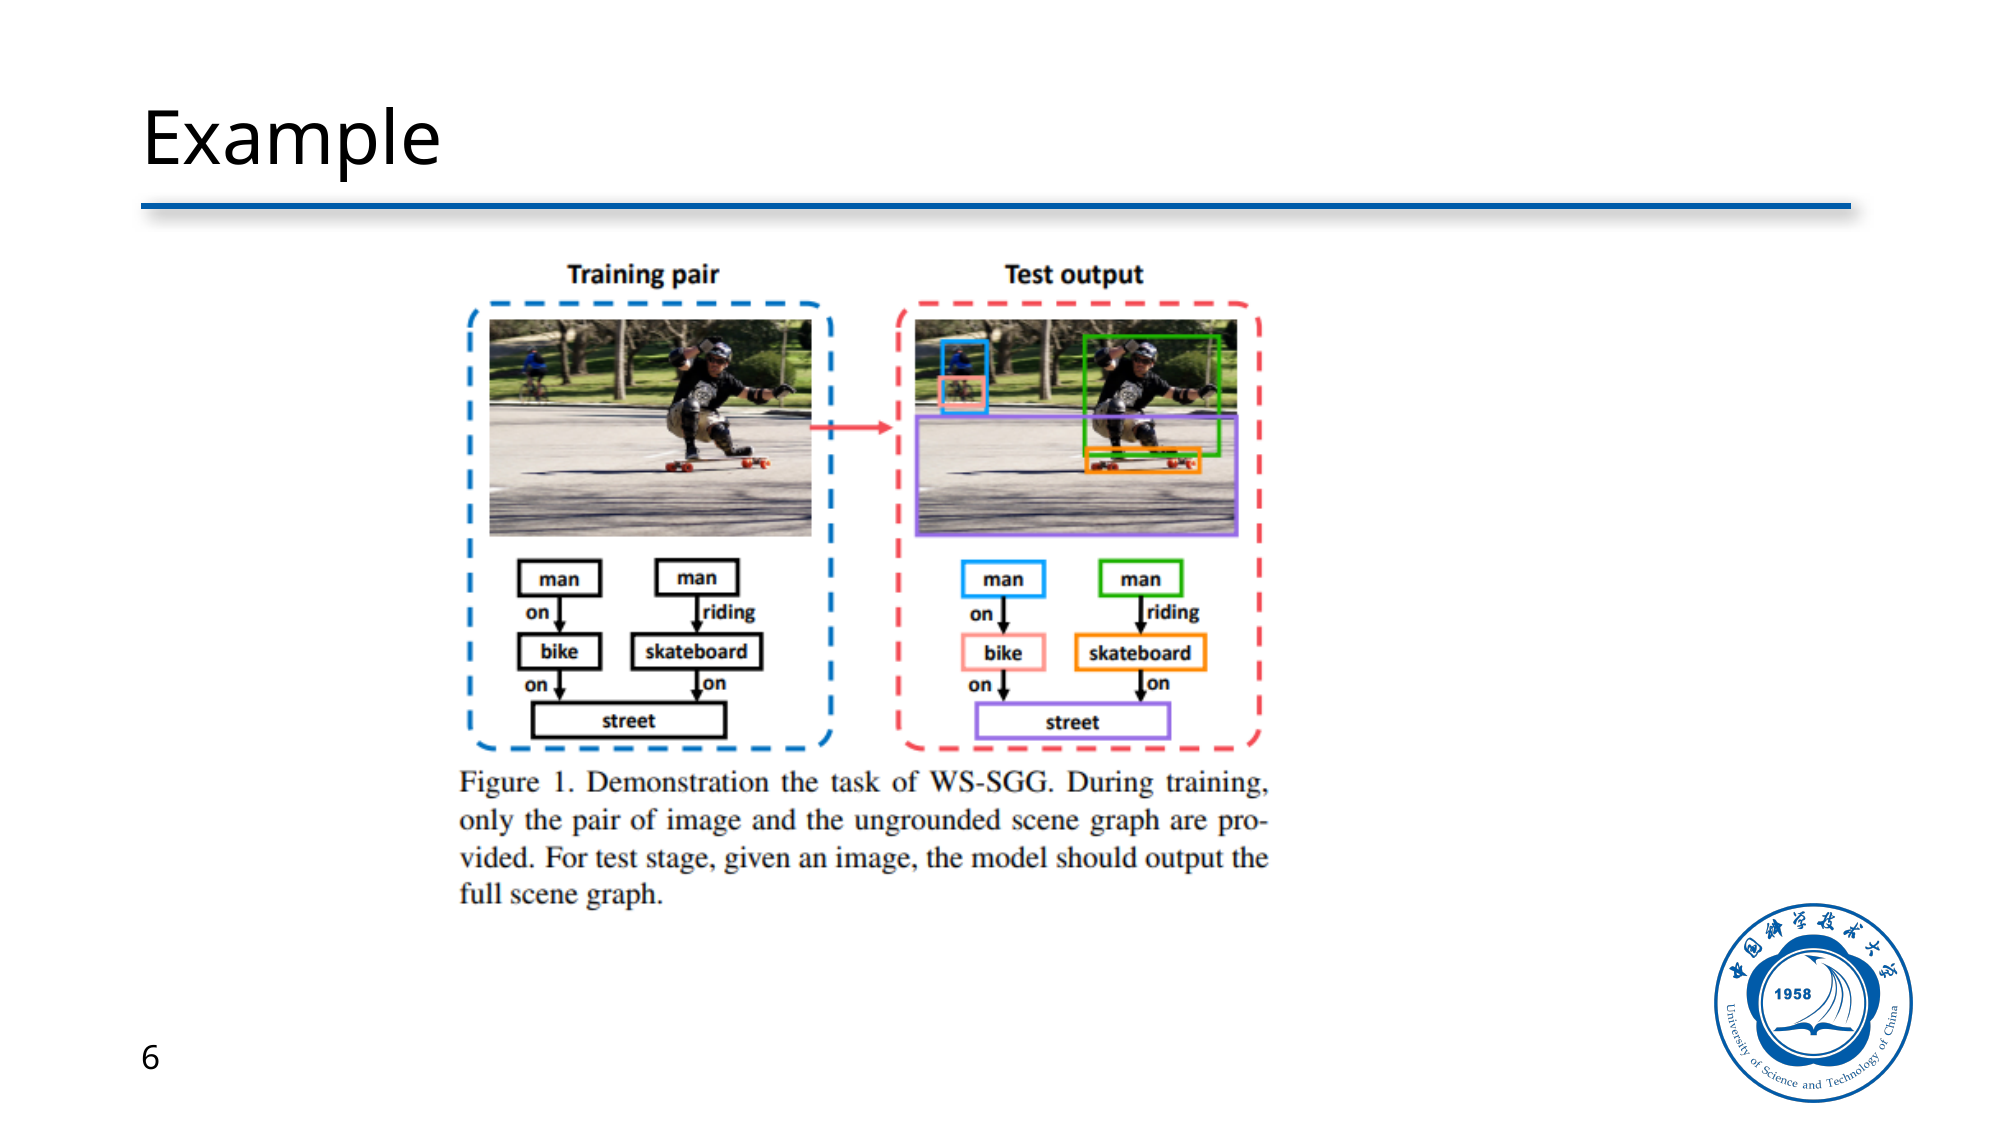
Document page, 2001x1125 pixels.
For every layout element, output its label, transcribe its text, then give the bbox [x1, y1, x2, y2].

slide_number 6 [126, 1028, 577, 1089]
title Example [126, 32, 1852, 250]
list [411, 249, 1336, 940]
picture [1710, 899, 1917, 1107]
